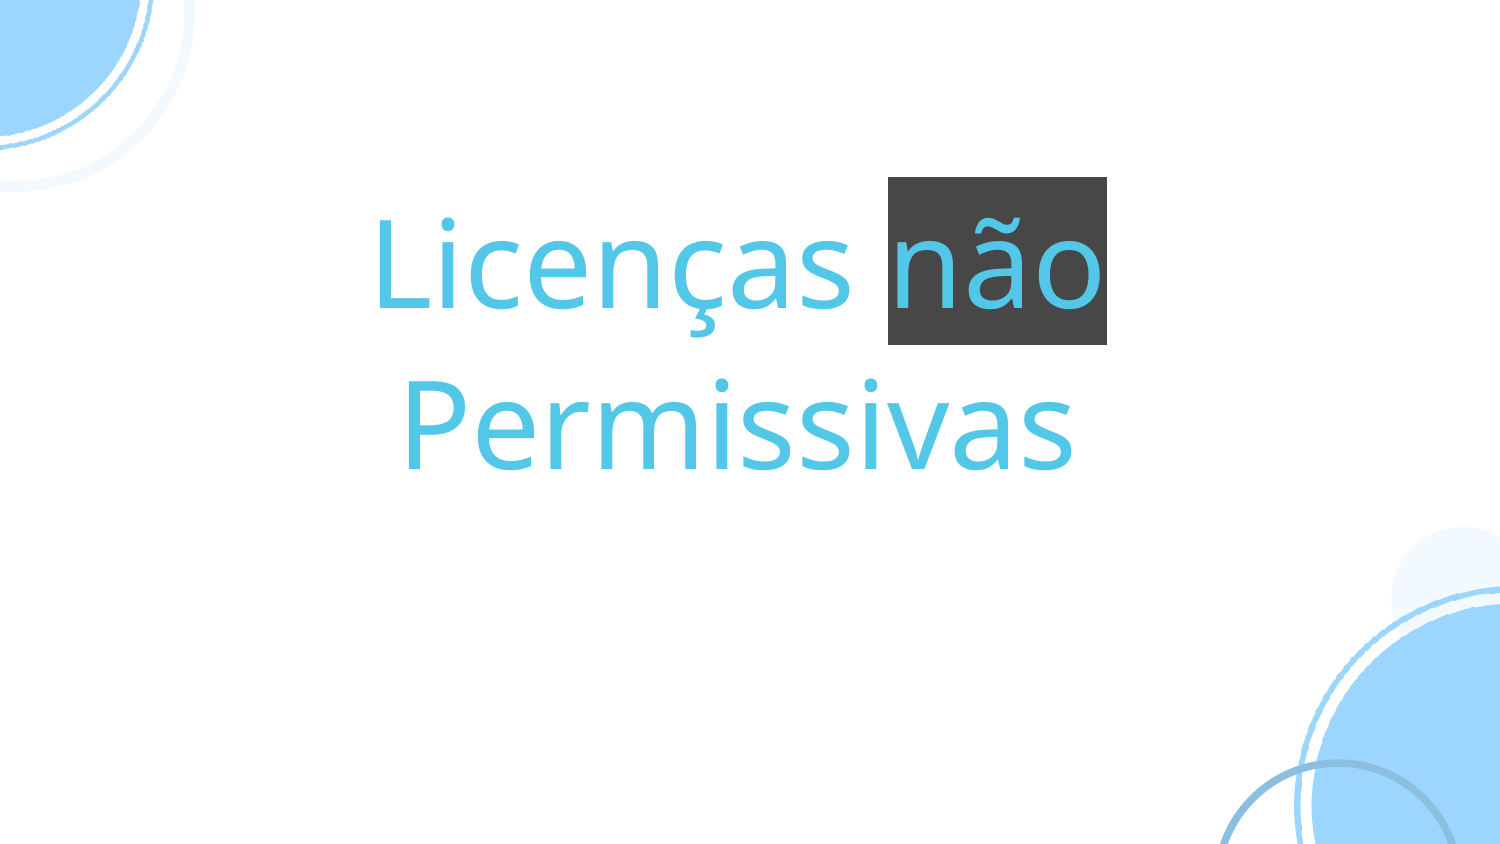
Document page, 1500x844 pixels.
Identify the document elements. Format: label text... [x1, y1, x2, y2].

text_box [0, 0, 196, 193]
text_box Licenças não Permissivas [182, 157, 1294, 670]
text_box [1213, 526, 1500, 844]
